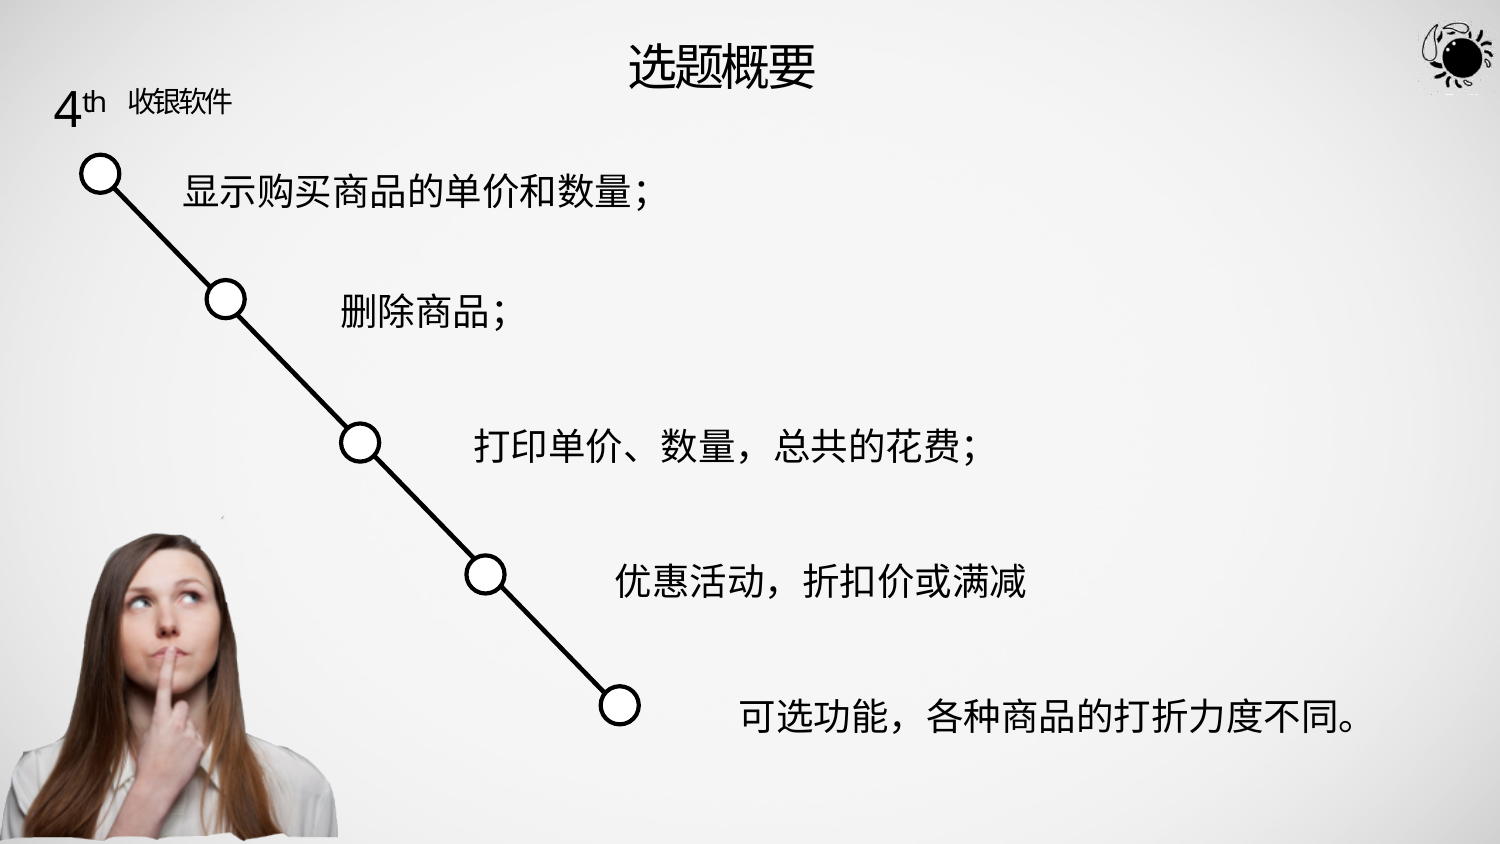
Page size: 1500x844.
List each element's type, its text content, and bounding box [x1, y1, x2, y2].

text_box 4th 收银软件 [0, 73, 896, 142]
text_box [100, 173, 621, 709]
text_box 显示购买商品的单价和数量； 删除商品； 打印单价、数量，总共的花费； 优惠活动，折扣价或满减 可选功能，各种商品的打折力度不同。 [123, 138, 1500, 844]
text_box 选题概要 [0, 32, 1412, 100]
text_box [606, 685, 641, 727]
picture [0, 142, 601, 844]
text_box [79, 152, 122, 195]
picture [0, 0, 1500, 138]
